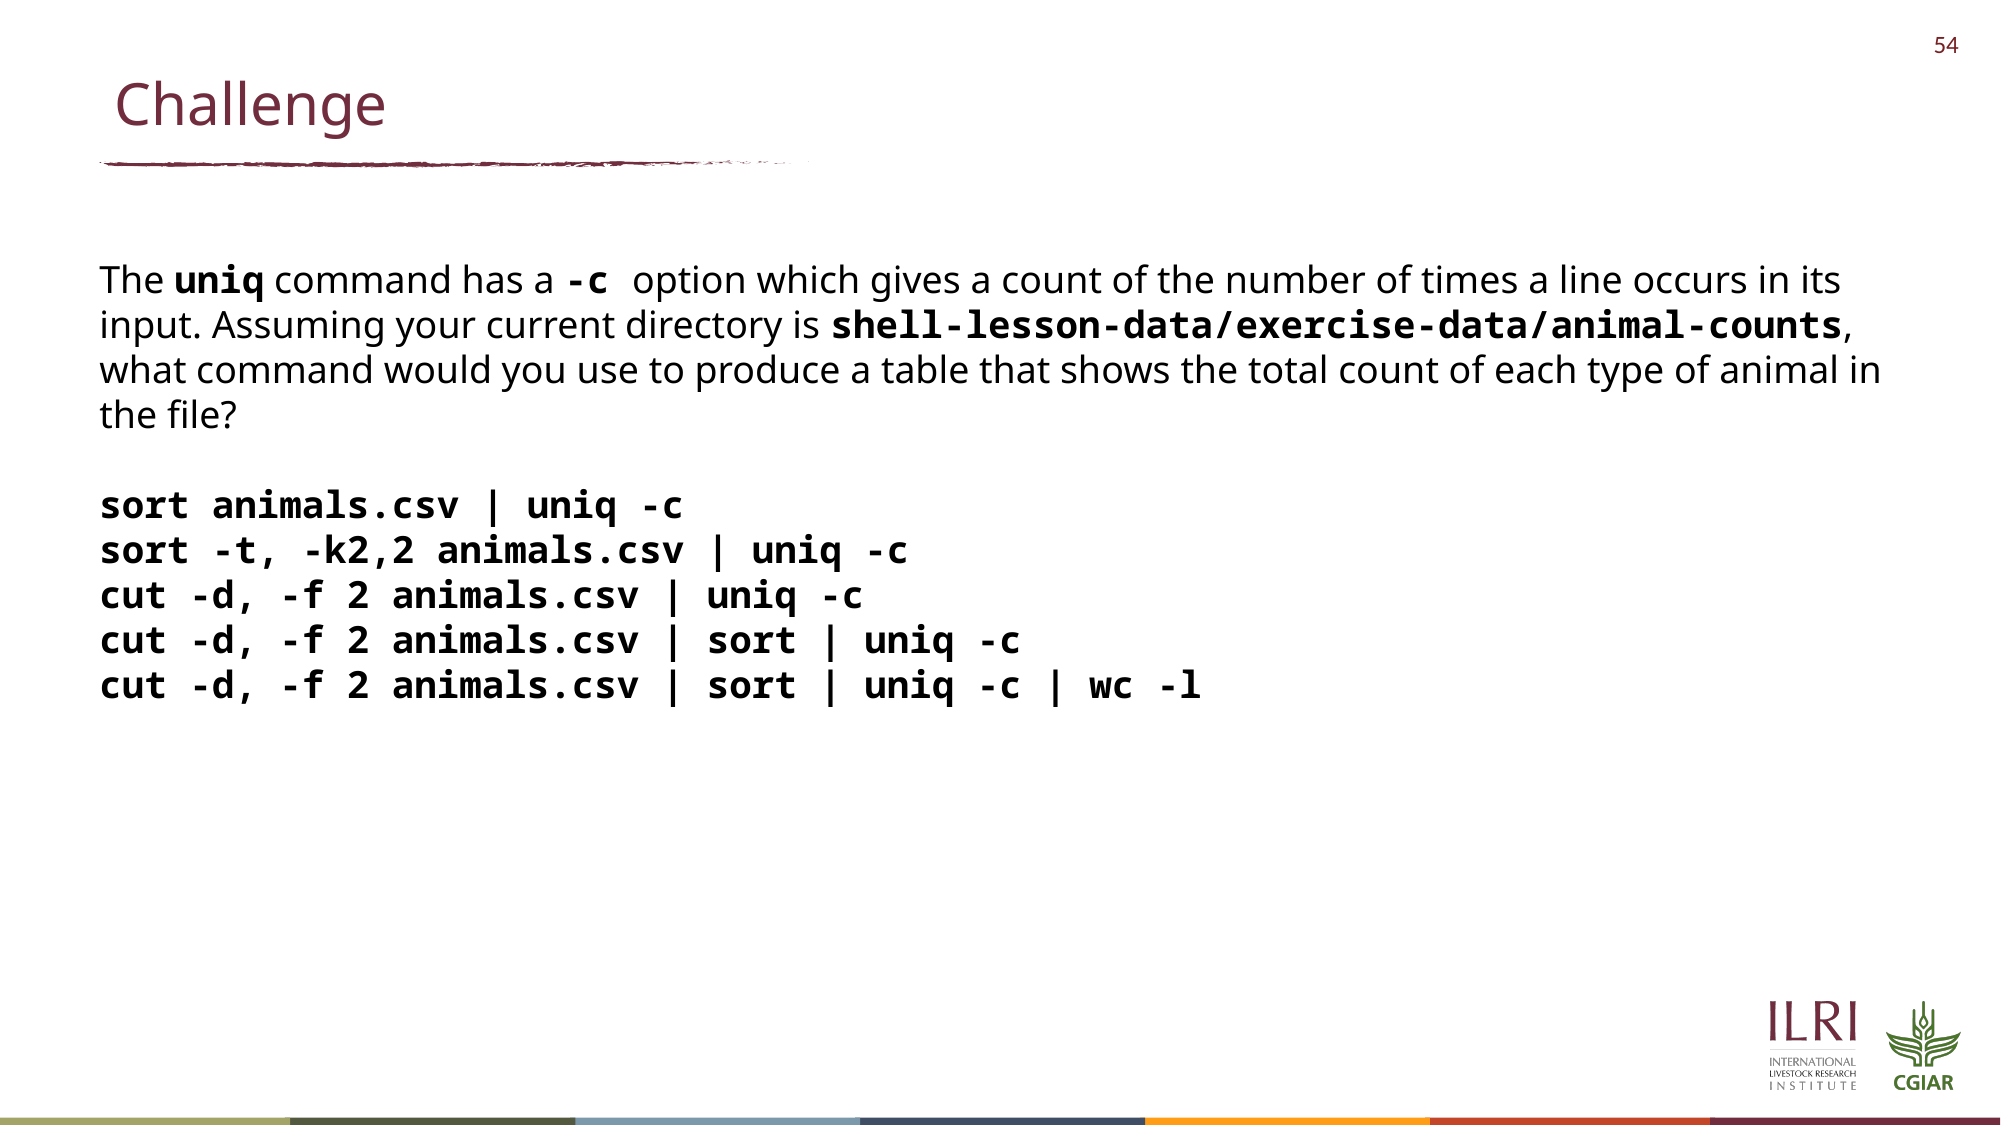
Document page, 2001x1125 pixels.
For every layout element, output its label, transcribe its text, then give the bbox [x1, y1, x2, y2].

text_box The uniq command has a -c option which gives a count of the number of times a line occurs in its input. Assuming your current directory is shell-lesson-data/exercise-data/animal-counts, what command would you use to produce a table that shows the total count of each type of animal in the file? sort animals.csv | uniq -c sort -t, -k2,2 animals.csv | uniq -c cut -d, -f 2 animals.csv | uniq -c cut -d, -f 2 animals.csv | sort | uniq -c cut -d, -f 2 animals.csv | sort | uniq -c | wc -l [84, 248, 1909, 714]
text_box Challenge [99, 49, 1881, 145]
picture [99, 160, 809, 168]
picture [1770, 1001, 1961, 1090]
